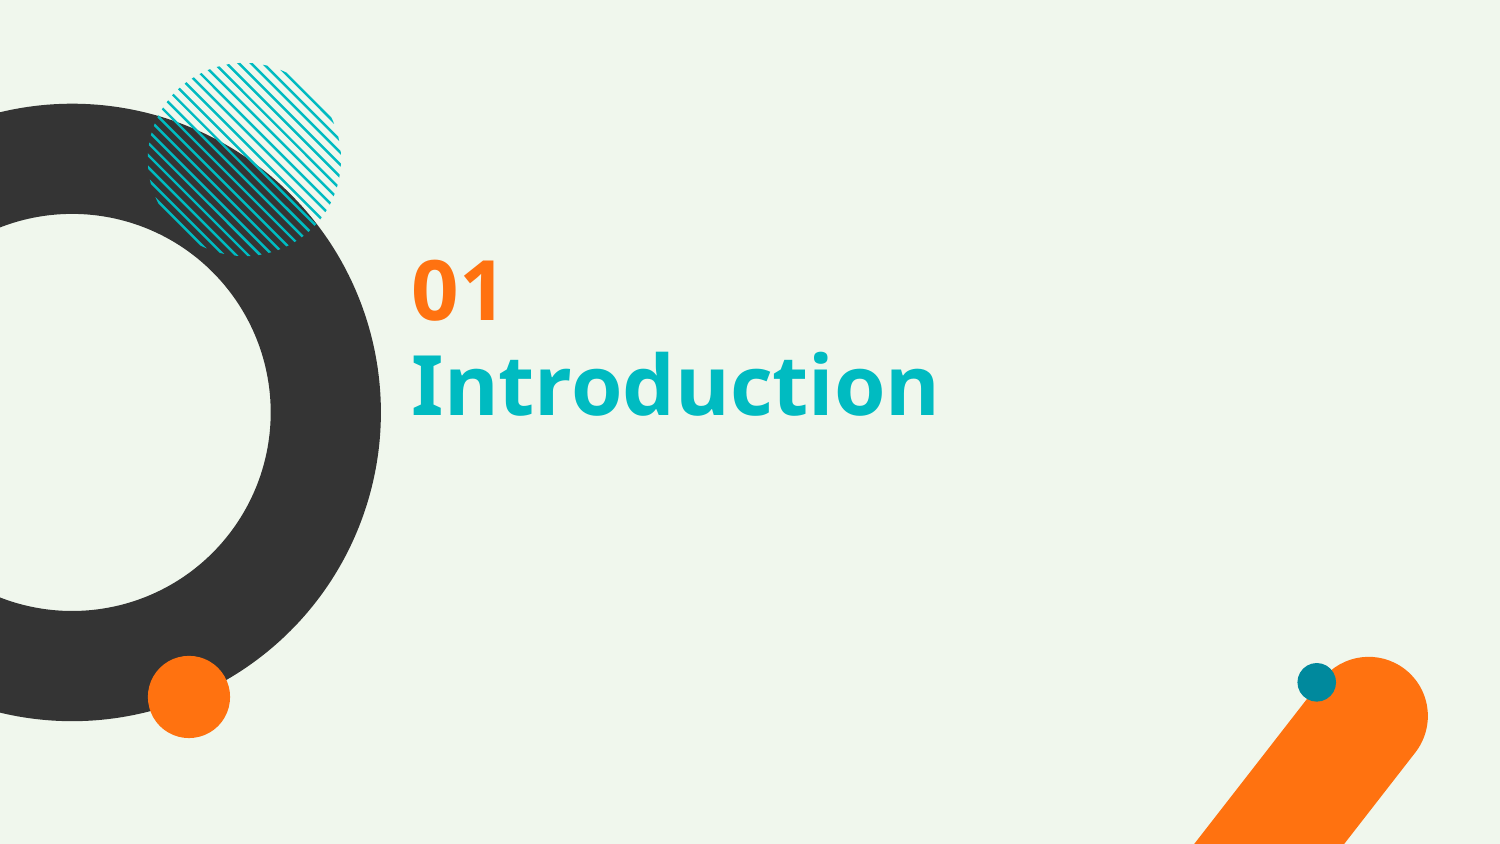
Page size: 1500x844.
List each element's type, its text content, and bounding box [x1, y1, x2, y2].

title 01 [396, 222, 1329, 353]
title Introduction [396, 353, 1329, 513]
